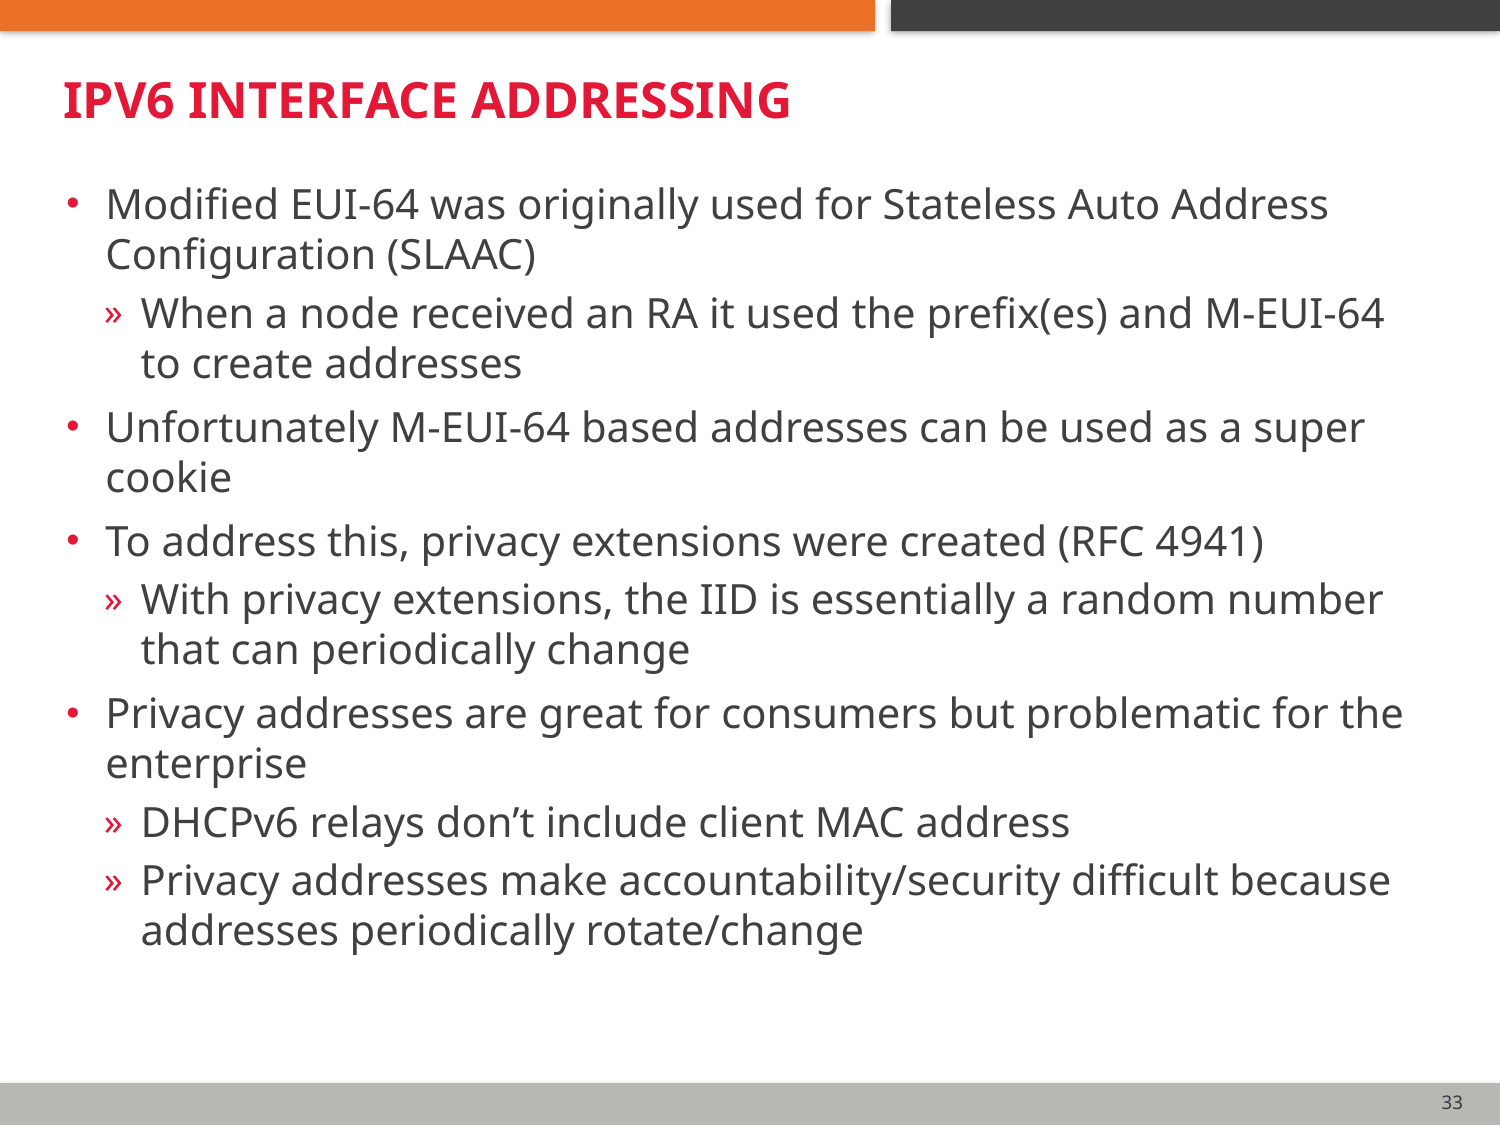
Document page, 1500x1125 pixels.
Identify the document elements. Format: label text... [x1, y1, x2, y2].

title ipv6 interface addressing [48, 54, 1424, 142]
list Modified EUI-64 was originally used for Stateless Auto Address Configuration (SLAAC) When a node received an RA it used the prefix(es) and M-EUI-64 to create addresses Unfortunately M-EUI-64 based addresses can be used as a super cookie To address this, privacy extensions were created (RFC 4941) With privacy extensions, the IID is essentially a random number that can periodically change Privacy addresses are great for consumers but problematic for the enterprise DHCPv6 relays don’t include client MAC address Privacy addresses make accountability/security difficult because addresses periodically rotate/change [51, 170, 1425, 1052]
